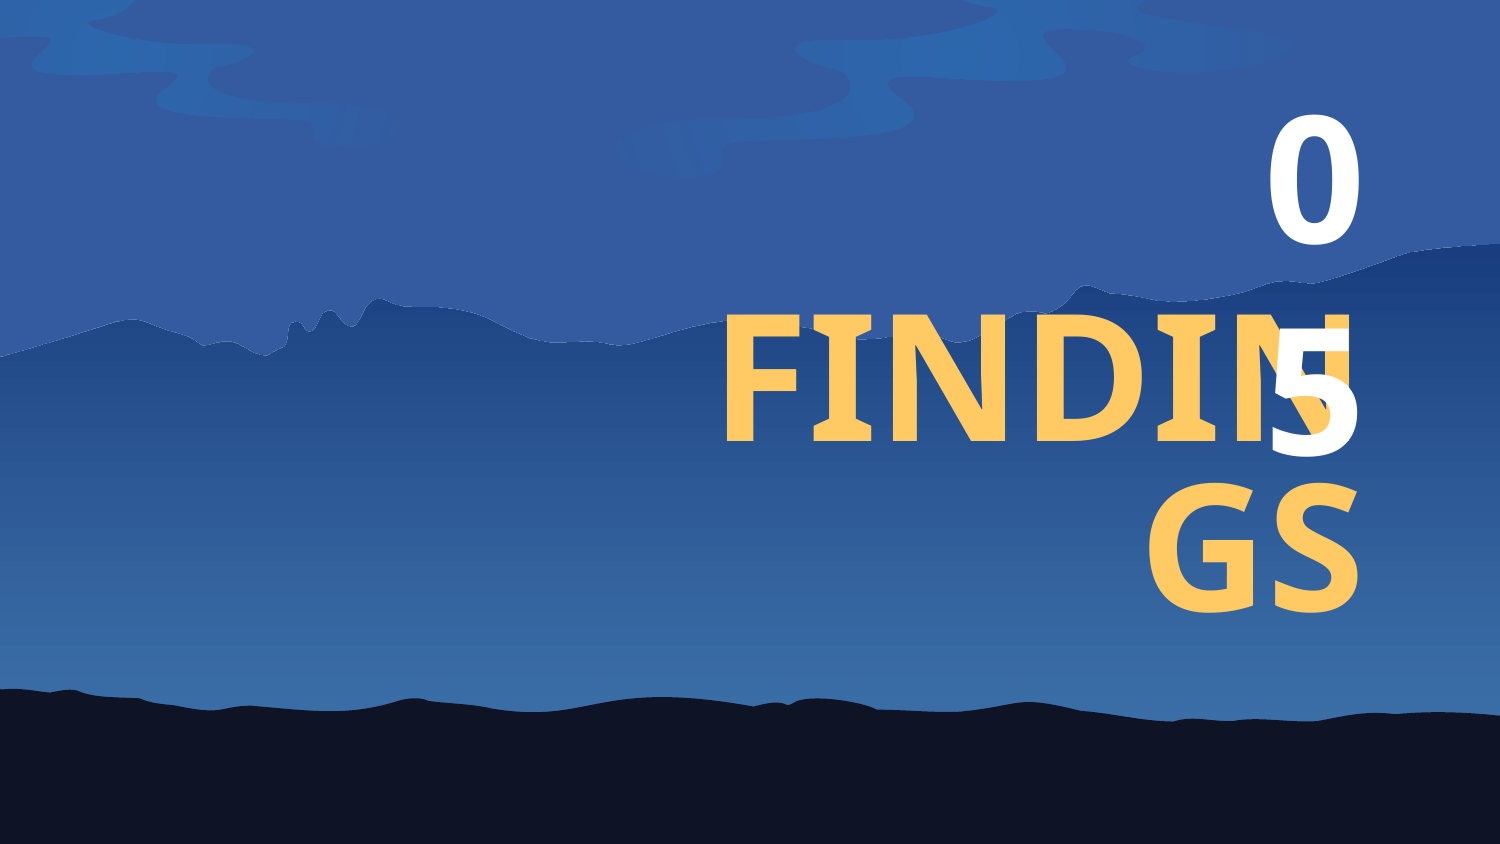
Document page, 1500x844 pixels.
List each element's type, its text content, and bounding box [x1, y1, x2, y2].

title 05 [1165, 200, 1381, 357]
title FINDINGS [571, 388, 1381, 564]
